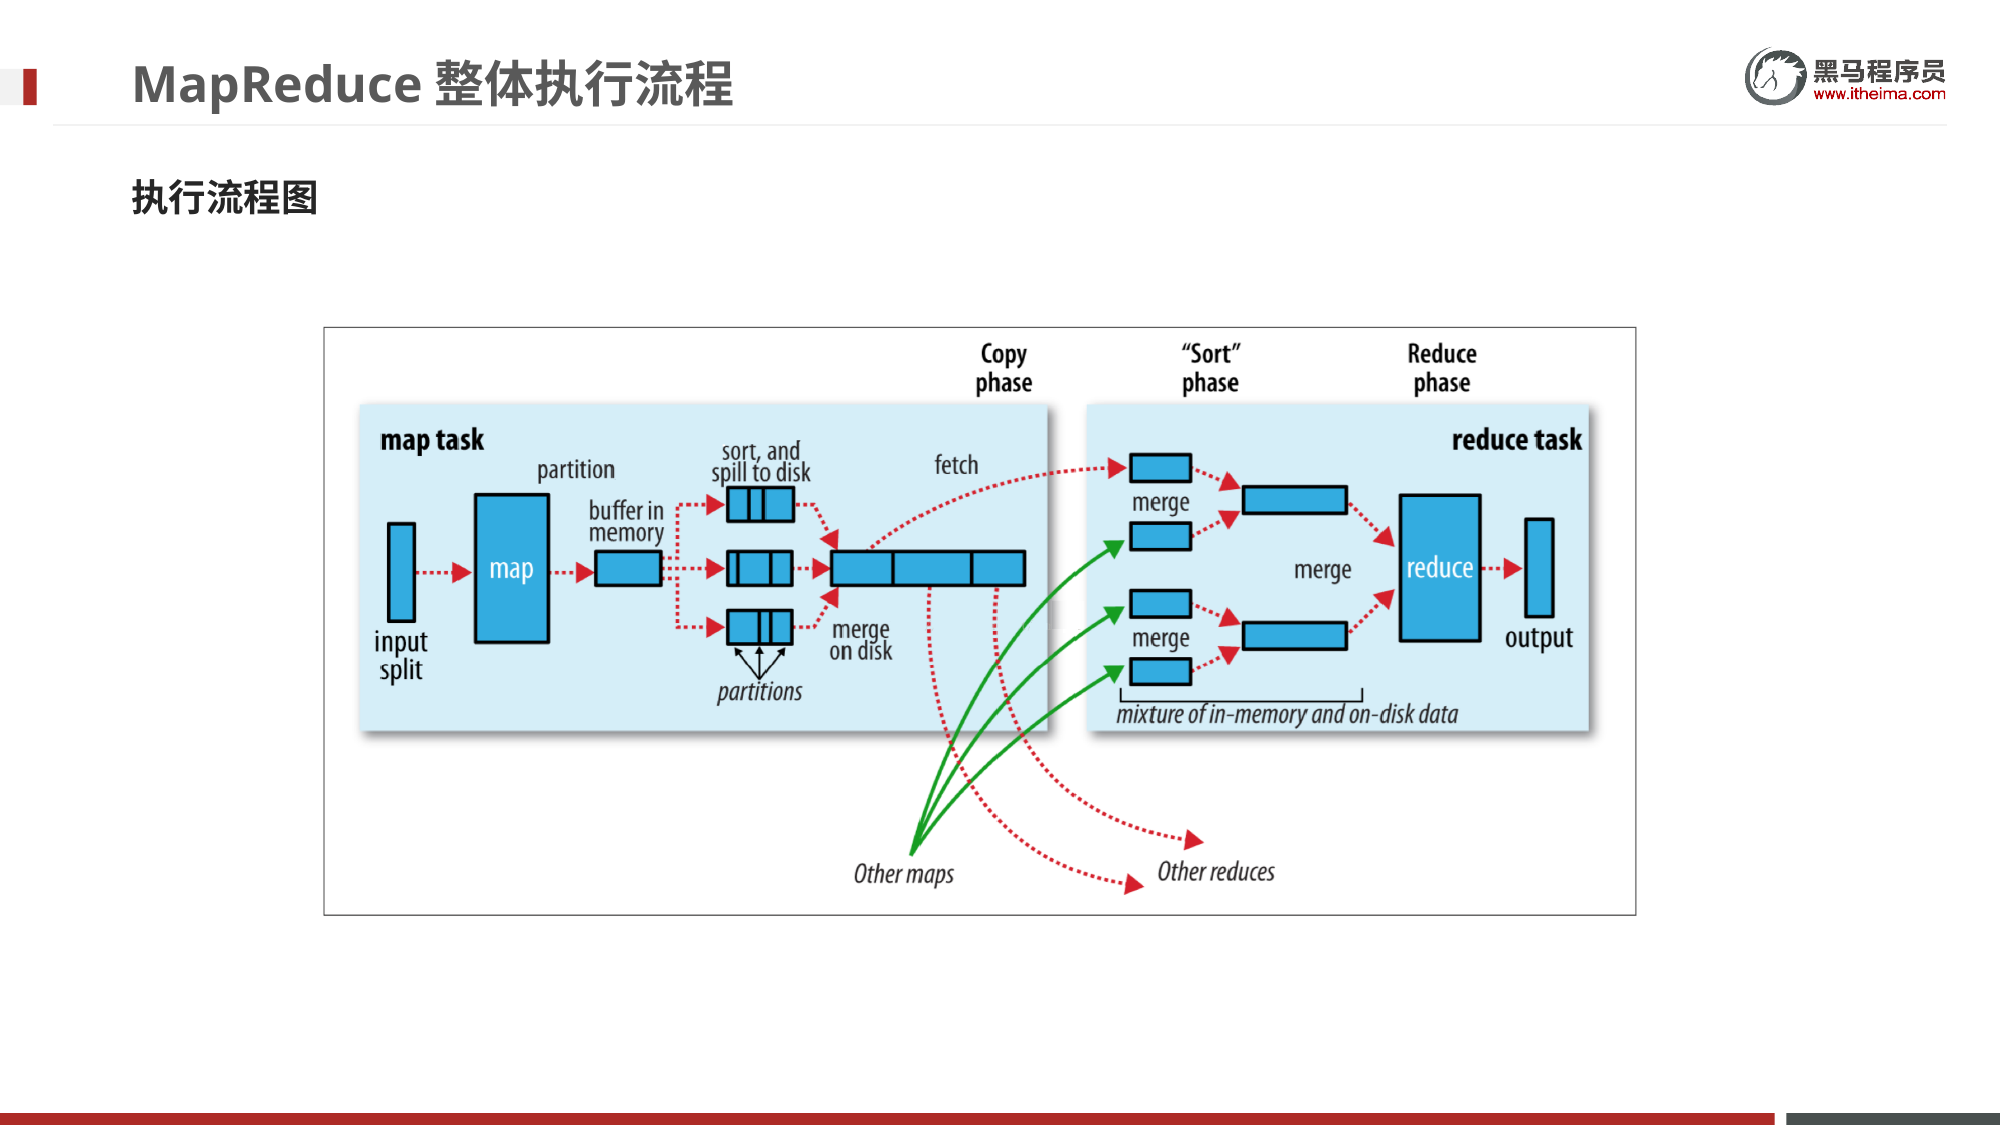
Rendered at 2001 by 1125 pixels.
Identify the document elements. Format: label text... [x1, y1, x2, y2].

list 执行流程图 [116, 154, 1880, 239]
picture [1744, 46, 1946, 106]
title MapReduce整体执行流程 [116, 40, 1556, 125]
picture [303, 304, 1692, 1027]
